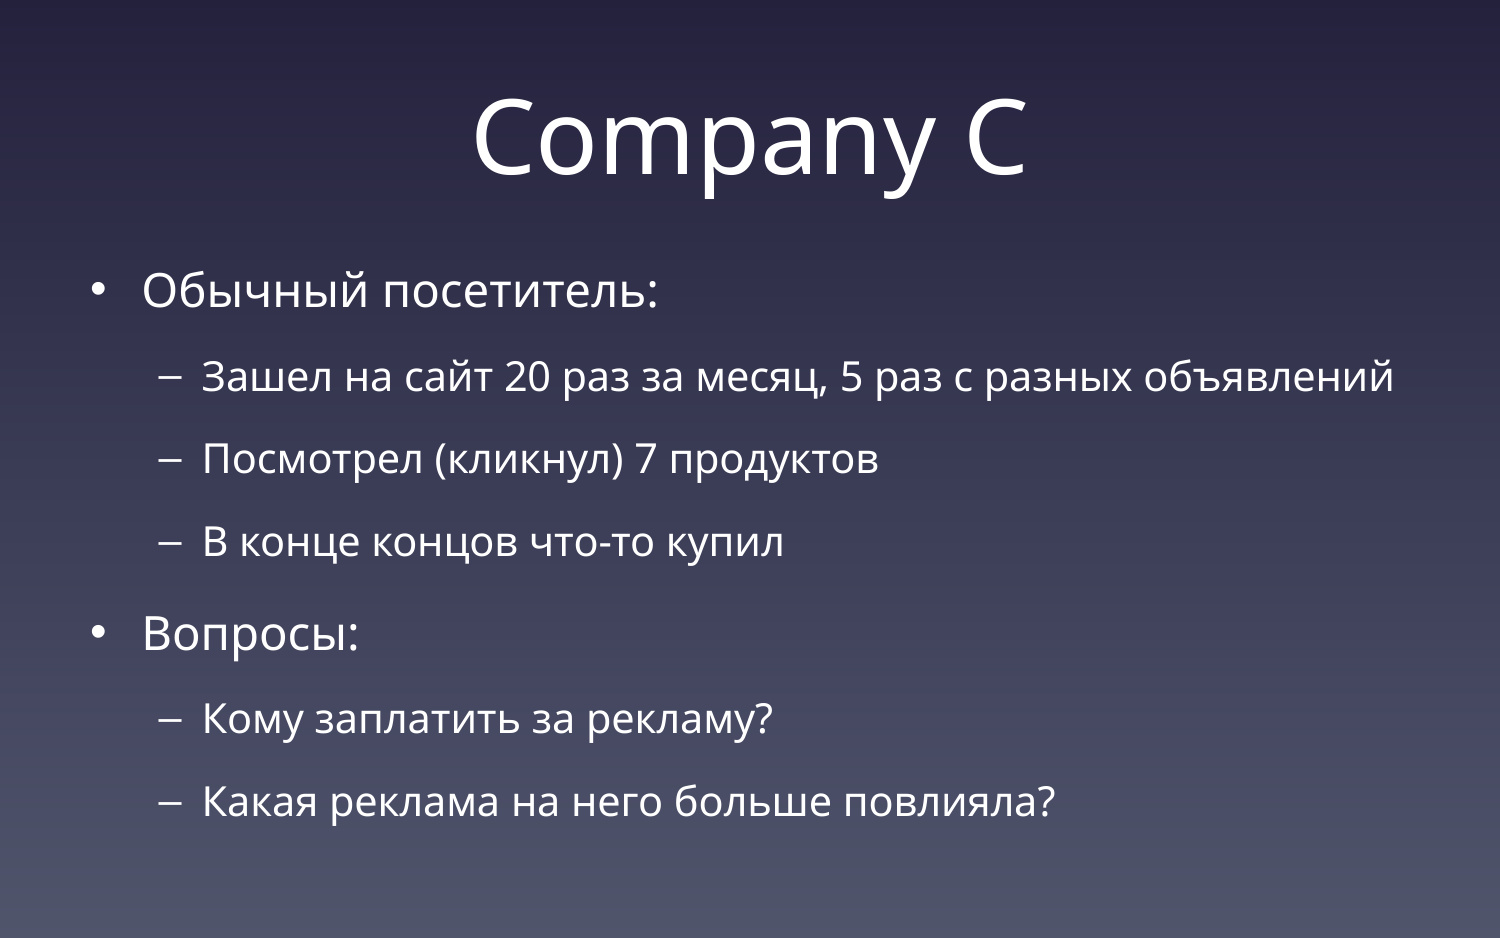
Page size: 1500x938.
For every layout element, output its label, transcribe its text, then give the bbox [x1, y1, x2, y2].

list Обычный посетитель: Зашел на сайт 20 раз за месяц, 5 раз с разных объявлений Посмотрел (кликнул) 7 продуктов В конце концов что-то купил Вопросы: Кому заплатить за рекламу? Какая реклама на него больше повлияла? [75, 218, 1425, 838]
title Company С [75, 62, 1425, 218]
